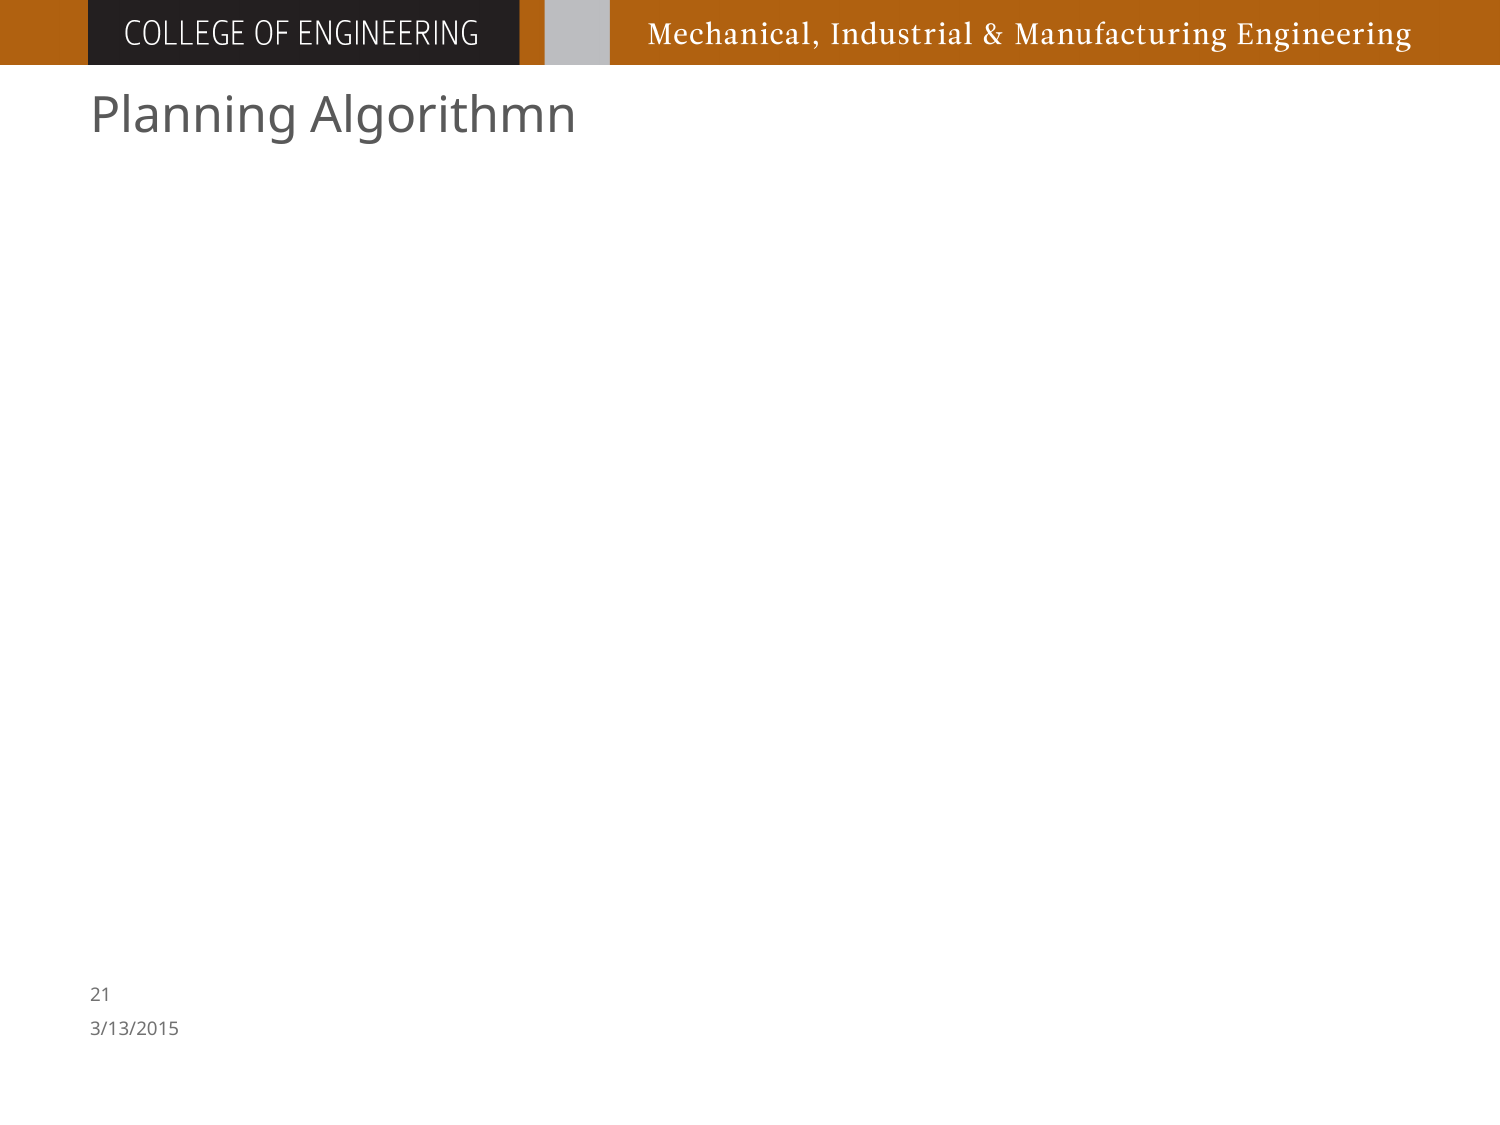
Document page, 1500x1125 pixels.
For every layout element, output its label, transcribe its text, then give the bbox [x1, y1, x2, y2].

title Planning Algorithmn [75, 75, 1425, 188]
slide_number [75, 1012, 375, 1043]
picture [0, 0, 1500, 65]
slide_number 20 [75, 982, 135, 1013]
